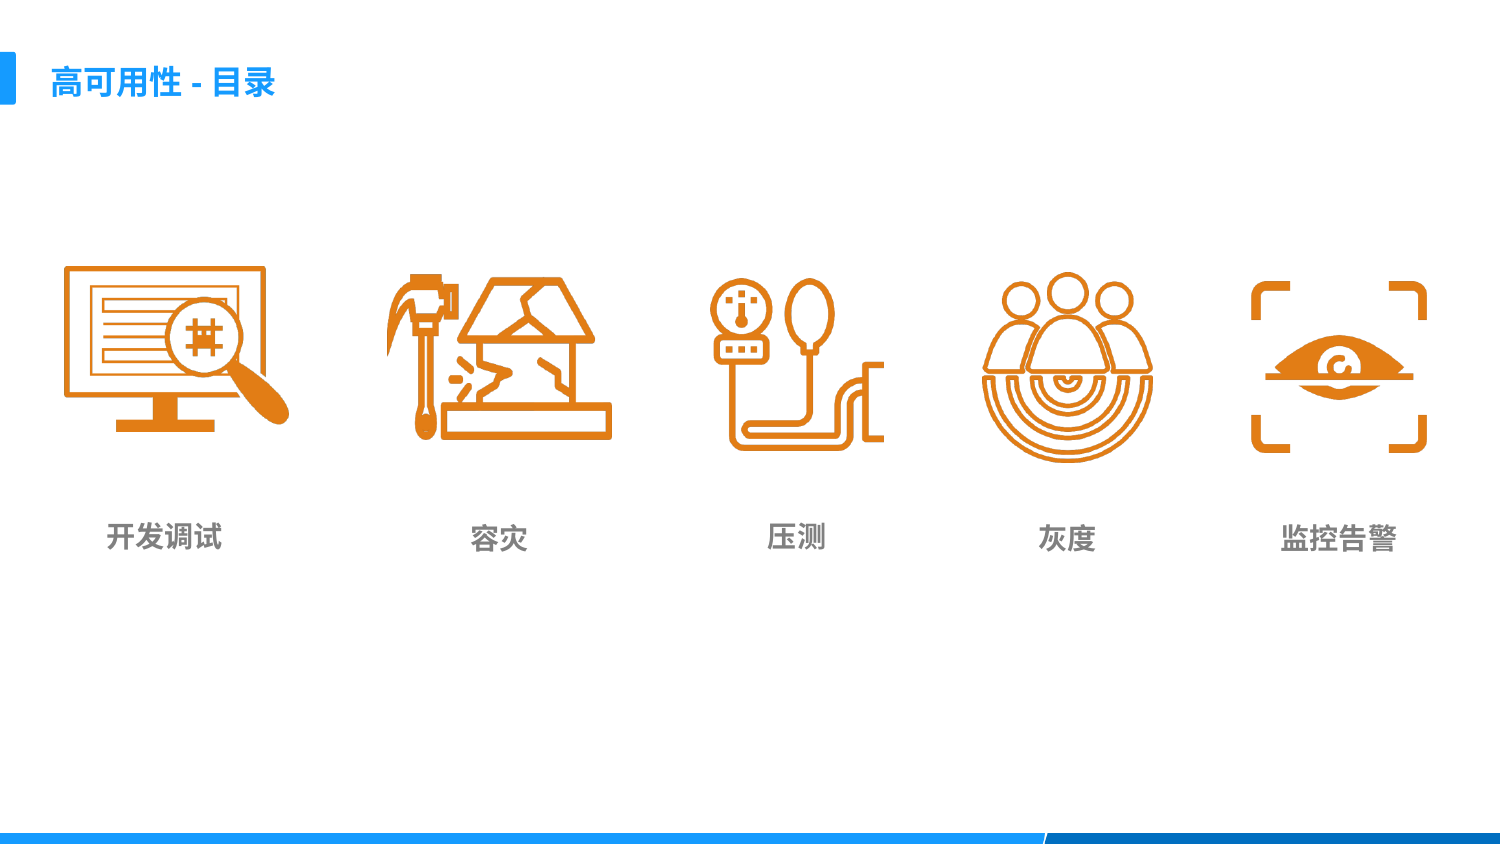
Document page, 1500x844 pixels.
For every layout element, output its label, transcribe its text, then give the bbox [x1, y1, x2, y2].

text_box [0, 51, 503, 110]
picture [0, 818, 1500, 844]
picture [1251, 281, 1427, 454]
picture [982, 272, 1153, 463]
text_box 开发调试 [64, 511, 265, 561]
text_box 监控告警 [1239, 513, 1439, 563]
picture [710, 277, 884, 452]
picture [64, 266, 289, 433]
text_box 压测 [697, 511, 897, 561]
text_box 灰度 [968, 513, 1168, 563]
picture [387, 274, 612, 441]
text_box 容灾 [400, 513, 600, 563]
